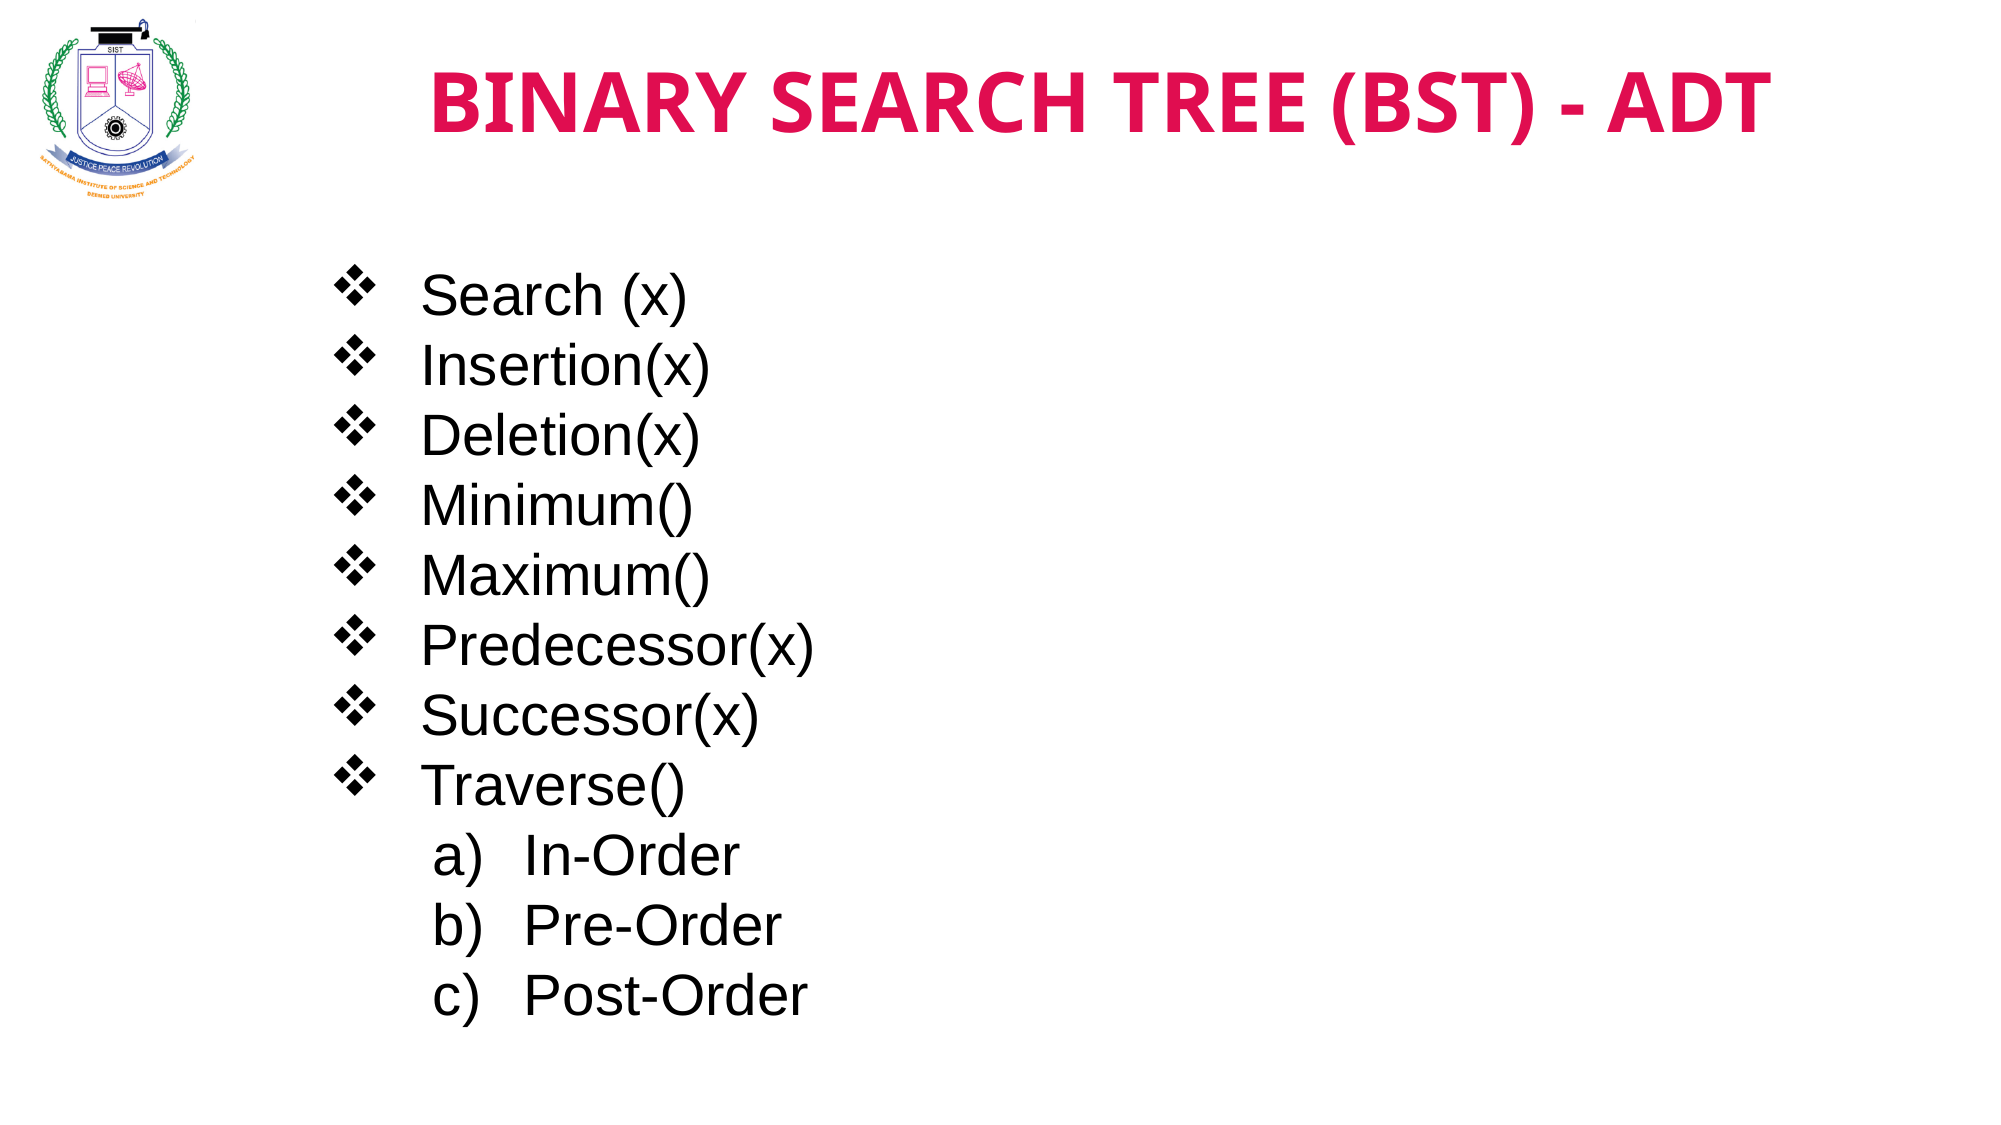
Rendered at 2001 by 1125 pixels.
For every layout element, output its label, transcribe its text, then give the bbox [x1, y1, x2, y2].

picture [28, 14, 196, 205]
text_box BINARY SEARCH TREE (BST) - ADT [228, 41, 1972, 157]
text_box Search (x) Insertion(x) Deletion(x) Minimum() Maximum() Predecessor(x) Successor(x) Traverse() In-Order Pre-Order Post-Order [314, 249, 1243, 1105]
